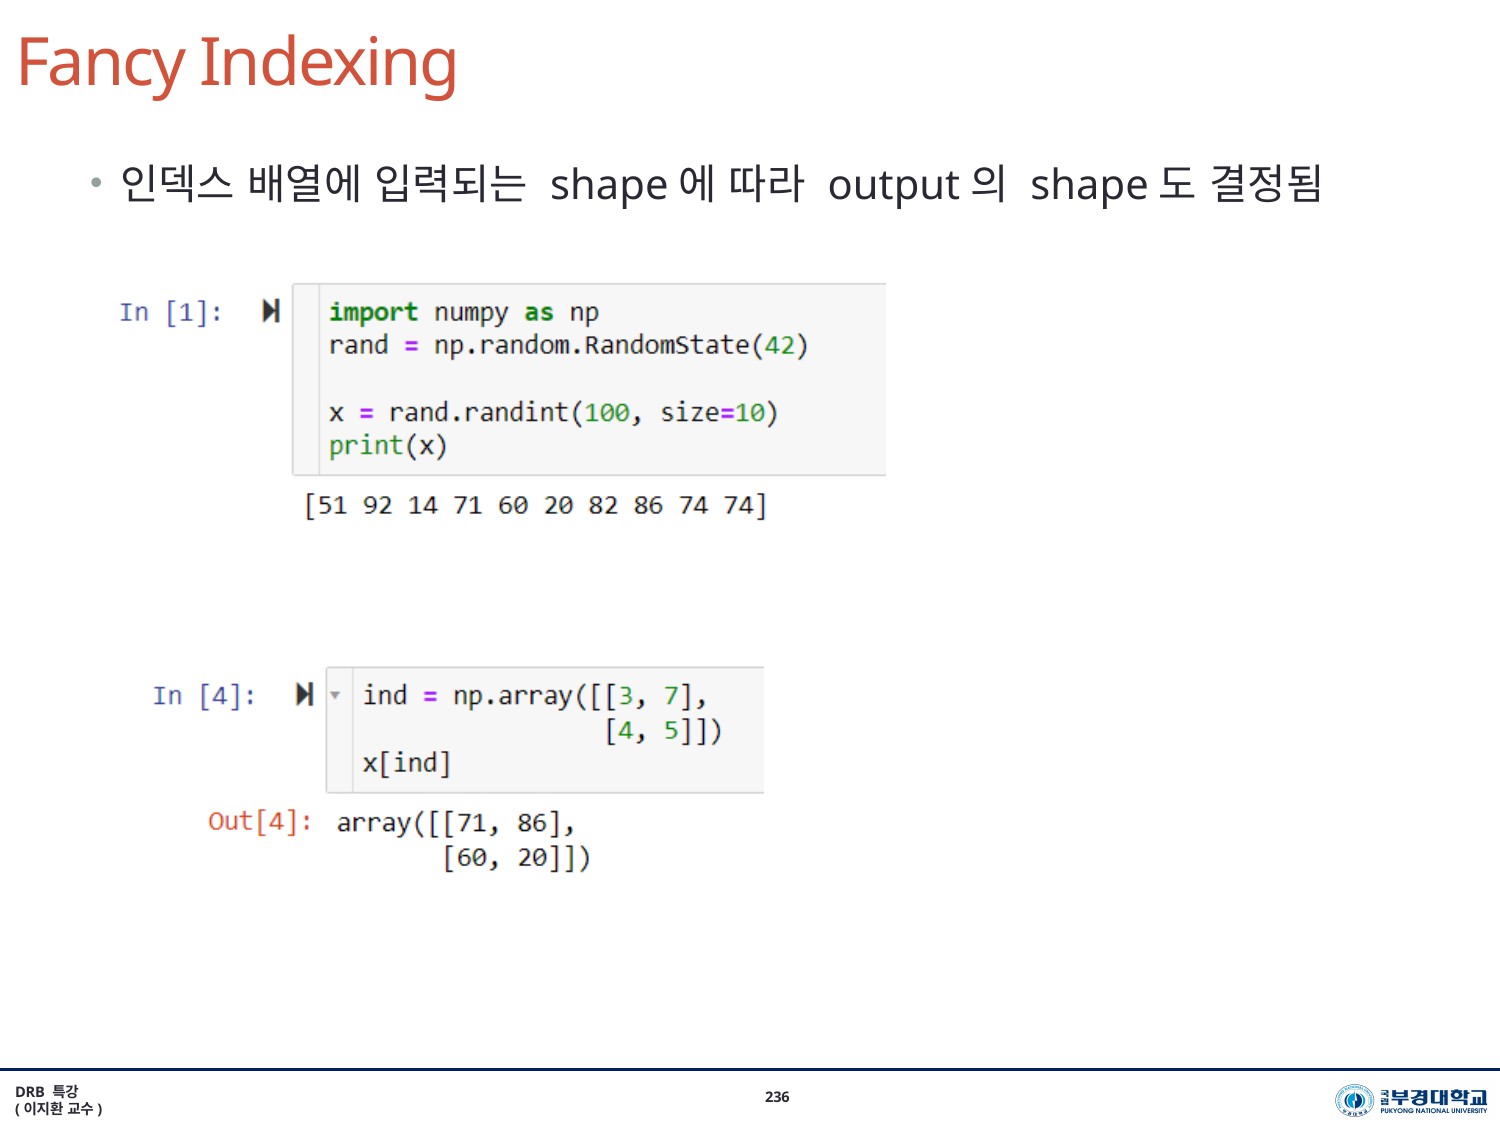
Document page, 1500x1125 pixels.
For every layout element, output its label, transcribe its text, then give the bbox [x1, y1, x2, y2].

picture [74, 252, 887, 550]
title Fancy Indexing [0, 1, 1500, 116]
slide_number DRB 특강 (이지환 교수) [0, 1082, 303, 1118]
picture [1330, 1079, 1495, 1121]
picture [112, 648, 764, 899]
list 인덱스 배열에 입력되는 shape에 따라 output의 shape도 결정됨 [75, 149, 1425, 1033]
